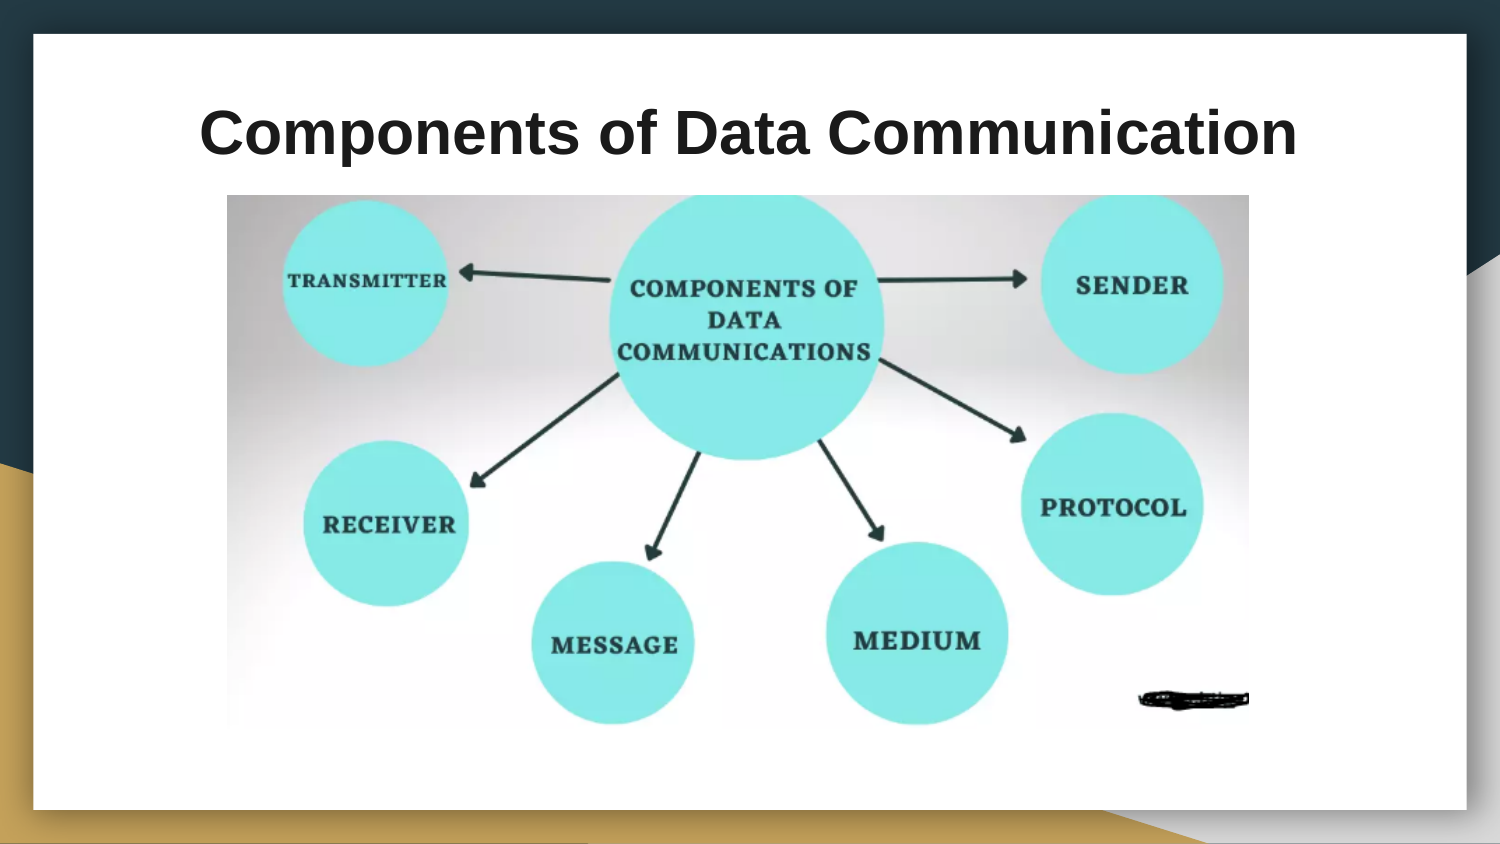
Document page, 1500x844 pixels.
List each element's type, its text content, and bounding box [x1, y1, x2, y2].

title Components of Data Communication [134, 76, 1366, 234]
picture [227, 195, 1249, 731]
